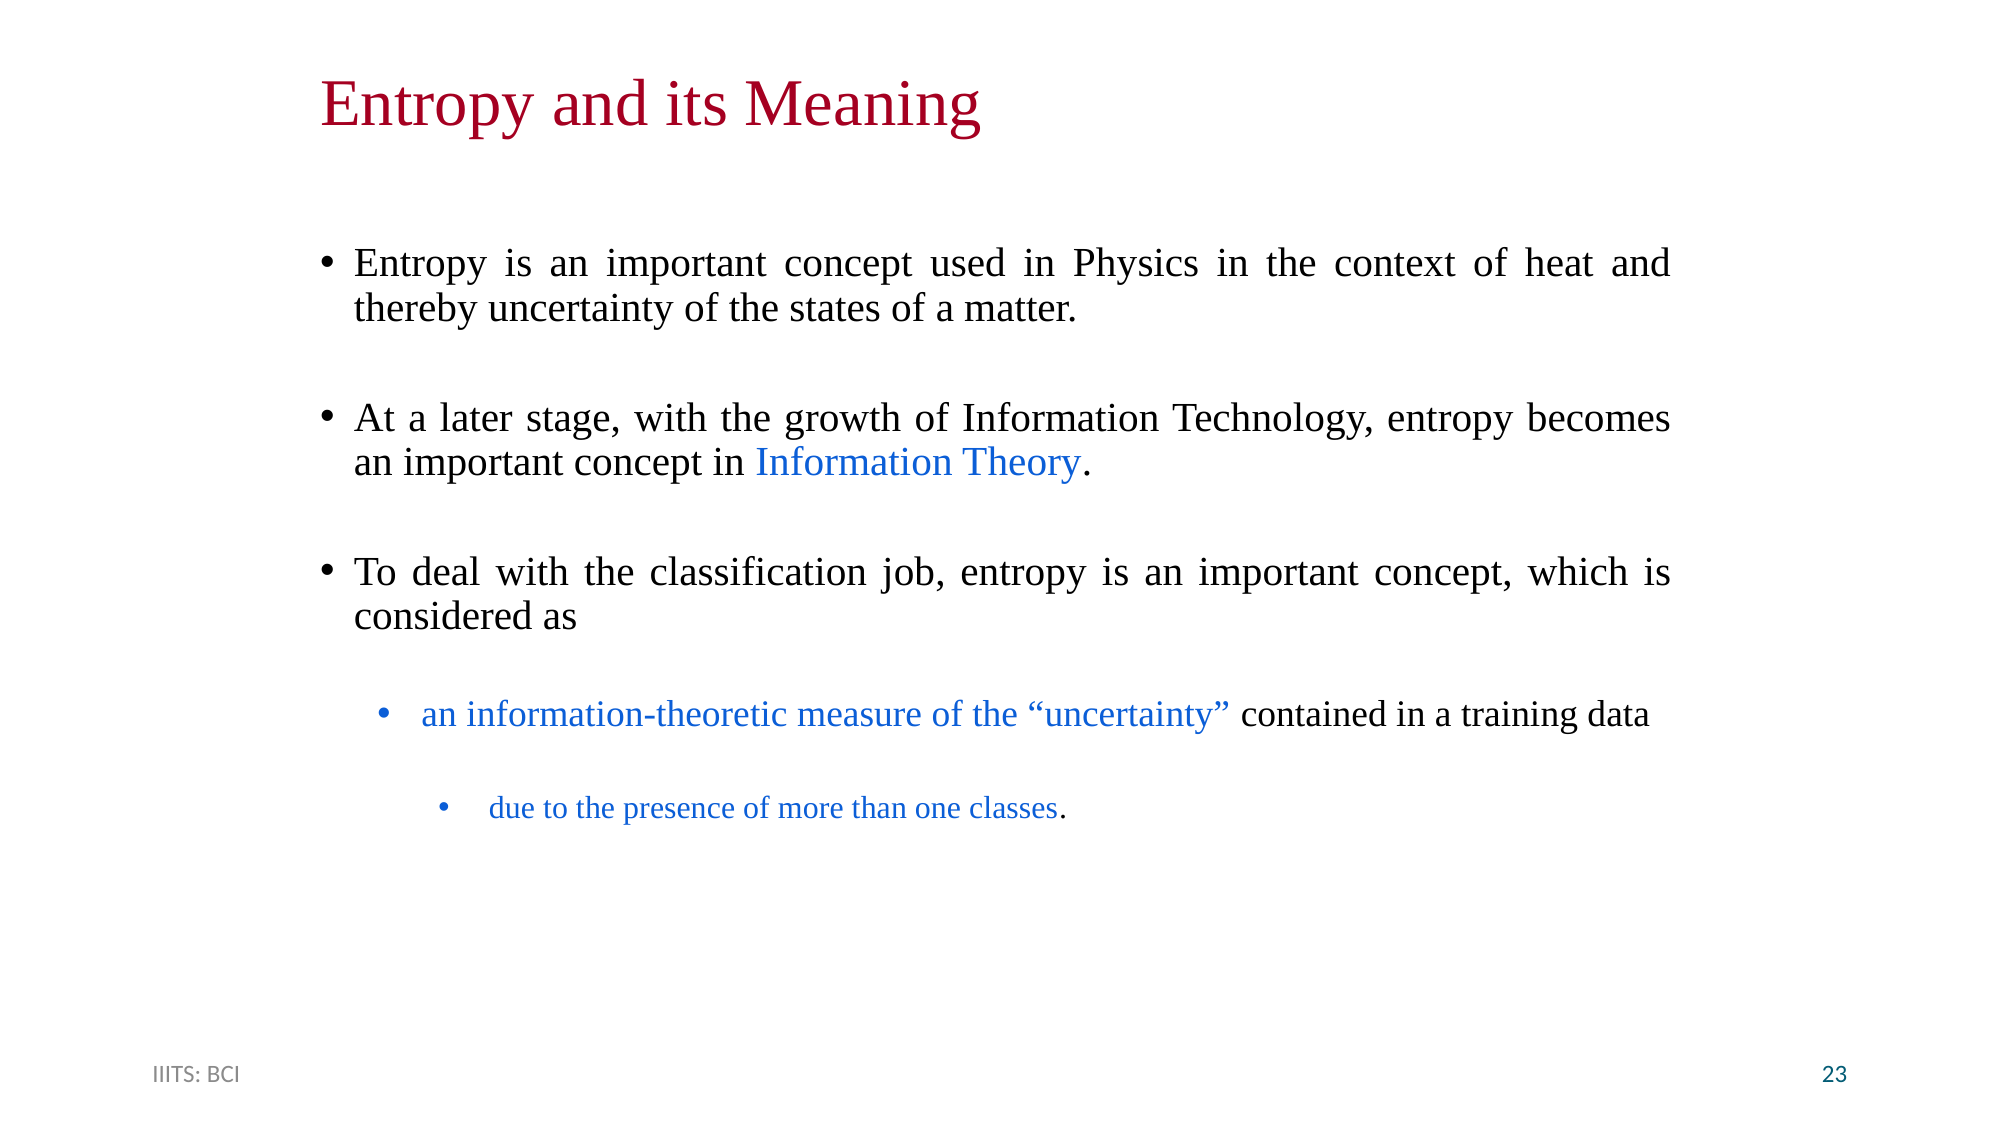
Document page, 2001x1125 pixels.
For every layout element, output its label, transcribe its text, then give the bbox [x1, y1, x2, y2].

slide_number IIITS: BCI [137, 1042, 588, 1103]
list Entropy is an important concept used in Physics in the context of heat and thereby uncertainty of the states of a matter. At a later stage, with the growth of Information Technology, entropy becomes an important concept in Information Theory. To deal with the classification job, entropy is an important concept, which is considered as an information-theoretic measure of the “uncertainty” contained in a training data due to the presence of more than one classes. [305, 233, 1688, 844]
title Entropy and its Meaning [305, 51, 1688, 157]
slide_number 23 [1412, 1042, 1863, 1103]
